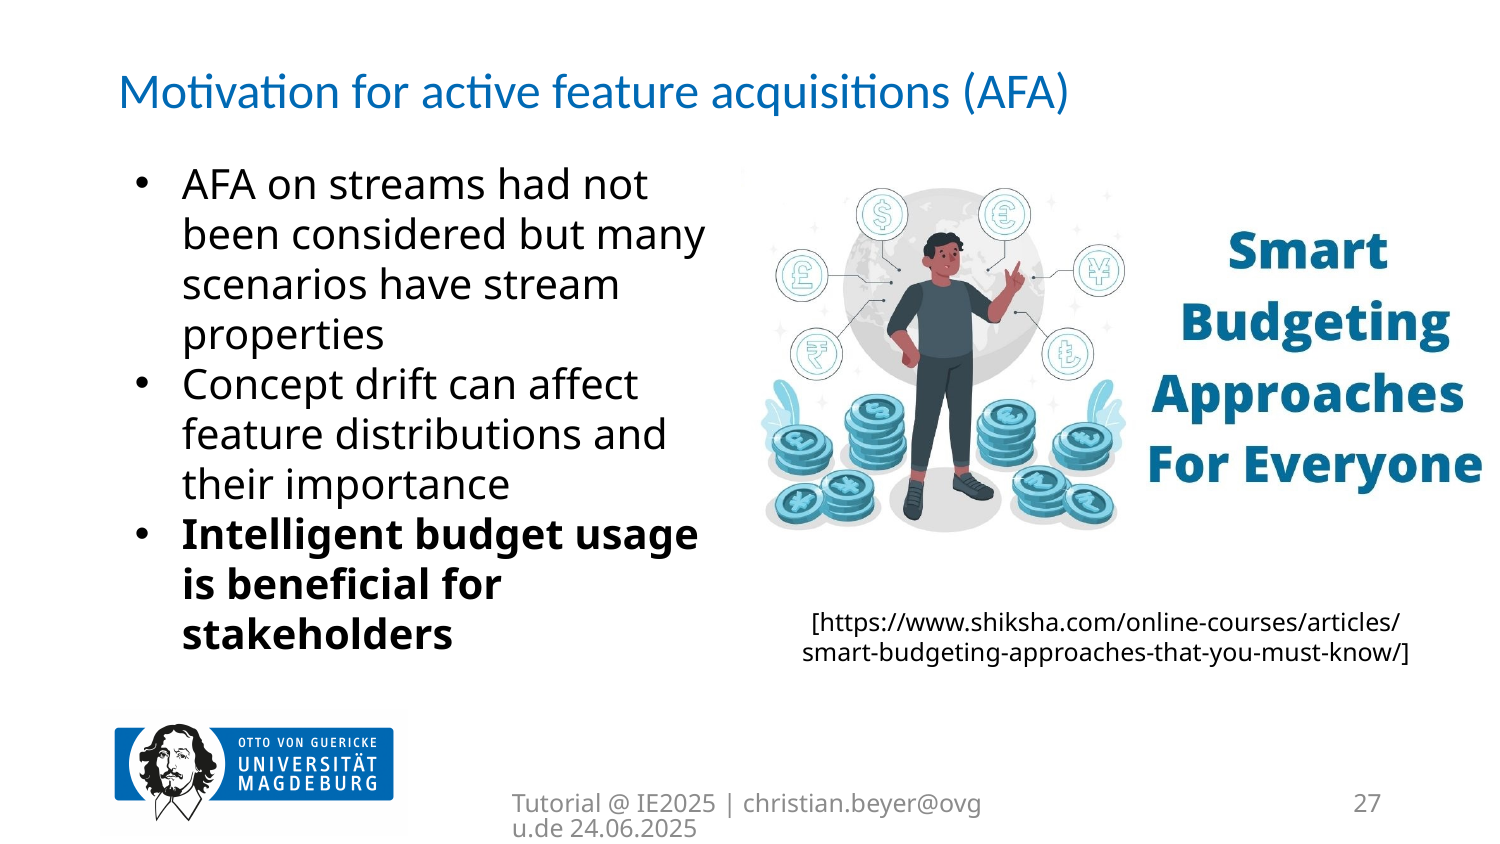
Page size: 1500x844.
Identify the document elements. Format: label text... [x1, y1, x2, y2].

text_box [https://www.shiksha.com/online-courses/articles/smart-budgeting-approaches-that-you-must-know/] [785, 598, 1428, 674]
picture [100, 709, 408, 836]
list AFA on streams had not been considered but many scenarios have stream properties Concept drift can affect feature distributions and their importance Intelligent budget usage is beneficial for stakeholders [99, 150, 742, 659]
title Motivation for active feature acquisitions (AFA) [103, 45, 1397, 126]
footer Tutorial @ IE2025 | christian.beyer@ovgu.de 24.06.2025 [496, 782, 1004, 828]
slide_number 27 [1059, 782, 1397, 828]
picture [740, 156, 1500, 554]
